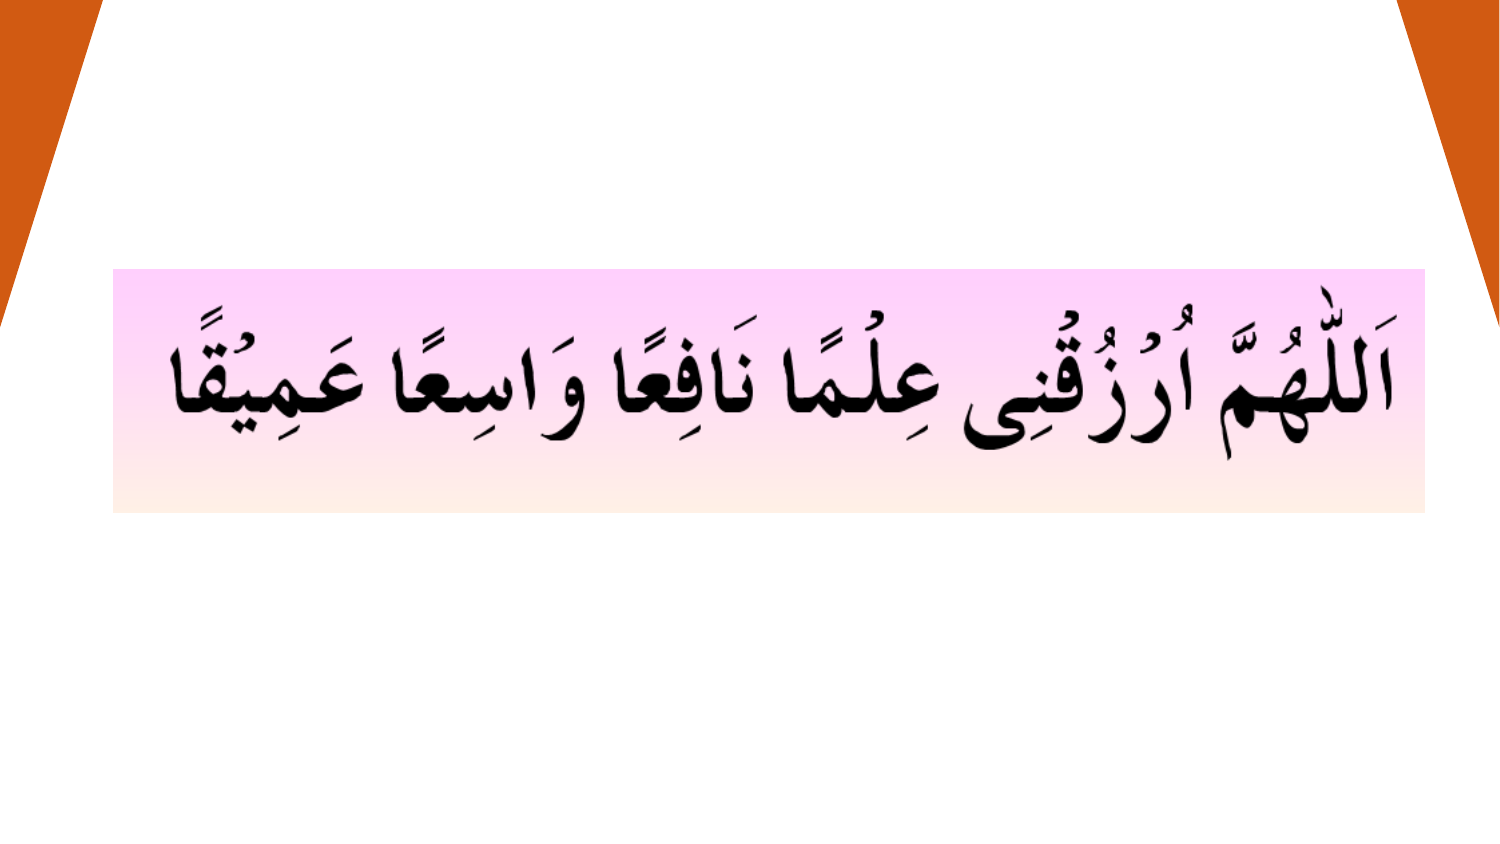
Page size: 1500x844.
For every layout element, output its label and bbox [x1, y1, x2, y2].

text_box [1396, 0, 1500, 328]
picture [113, 269, 1425, 513]
text_box [0, 0, 103, 328]
